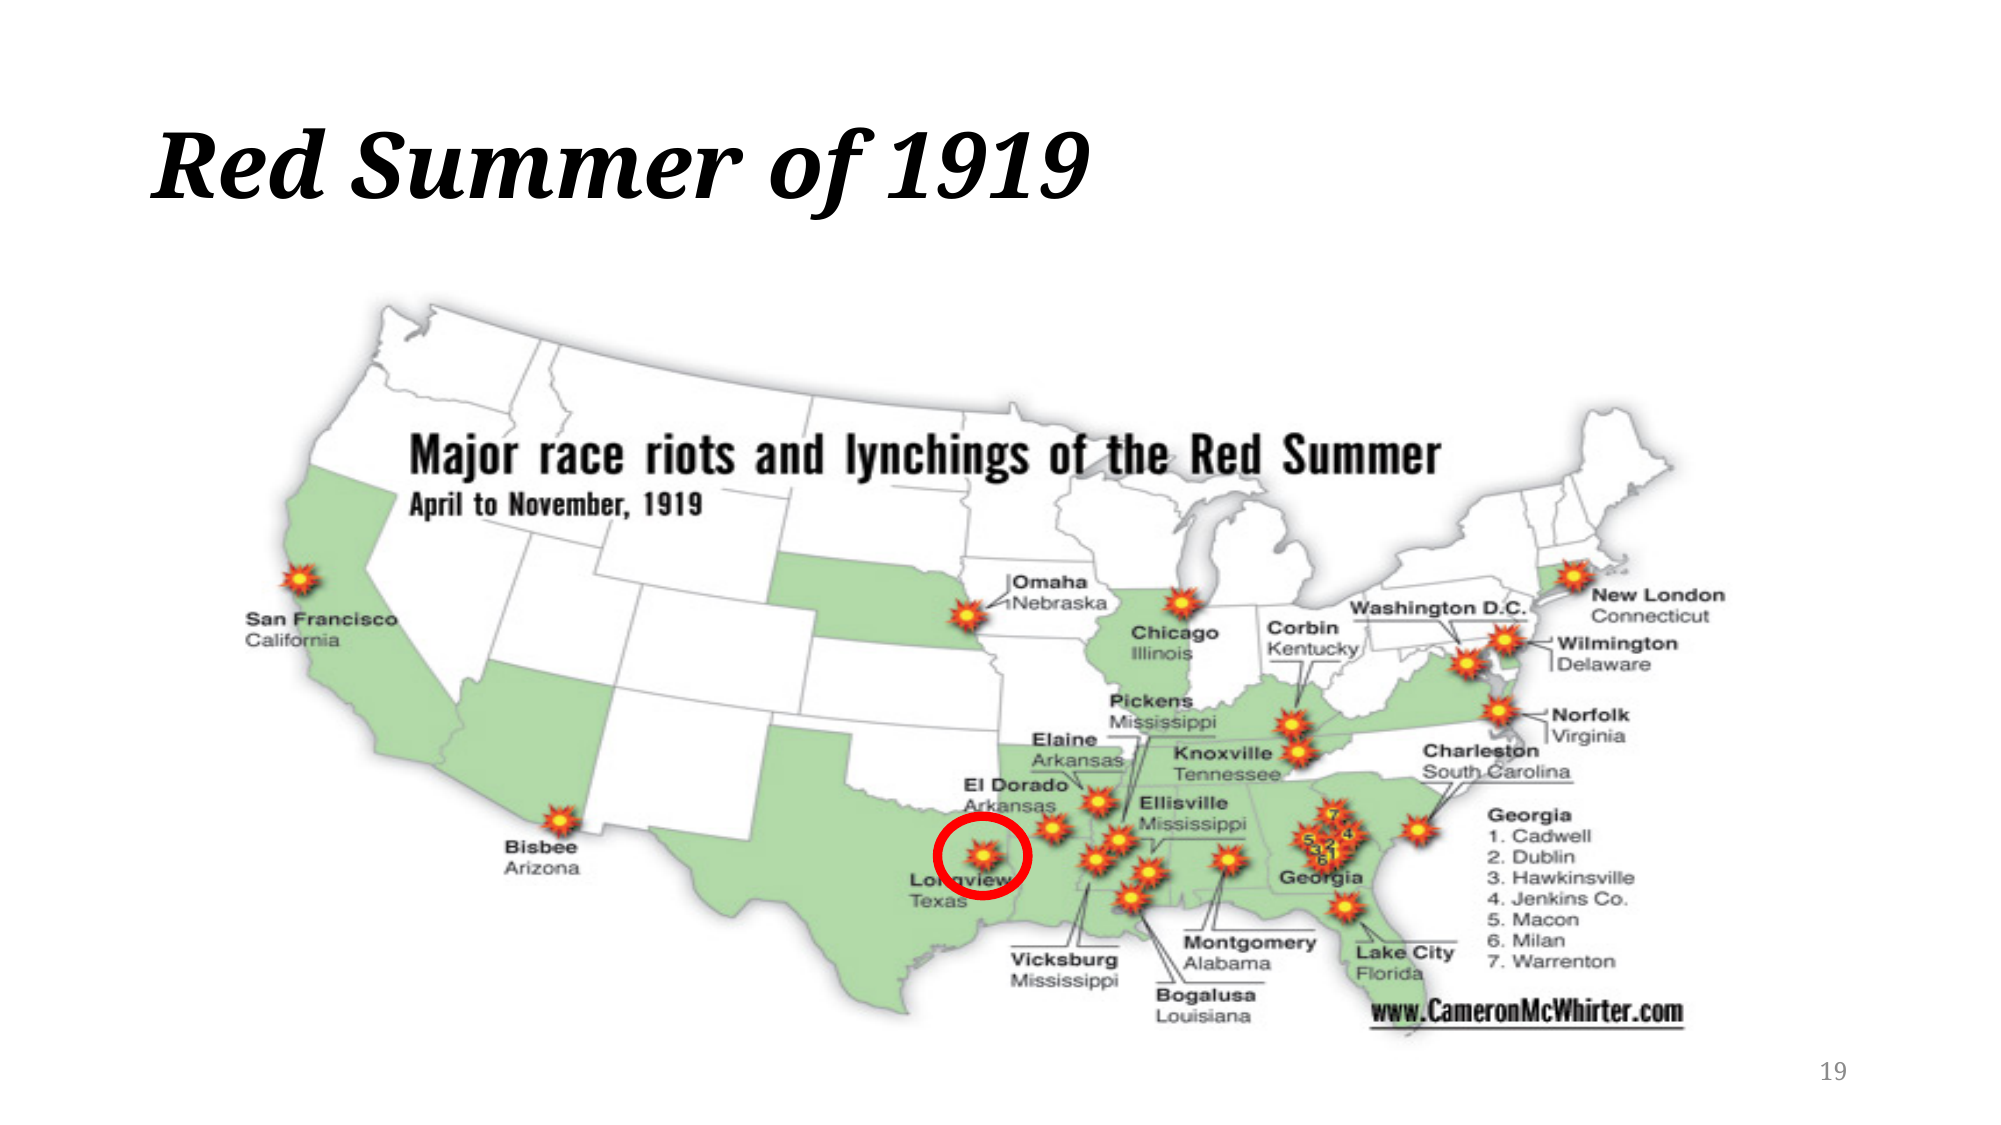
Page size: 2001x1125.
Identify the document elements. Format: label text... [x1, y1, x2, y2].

title Red Summer of 1919 [137, 59, 1863, 278]
slide_number 19 [1412, 1042, 1863, 1103]
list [244, 277, 1756, 1060]
